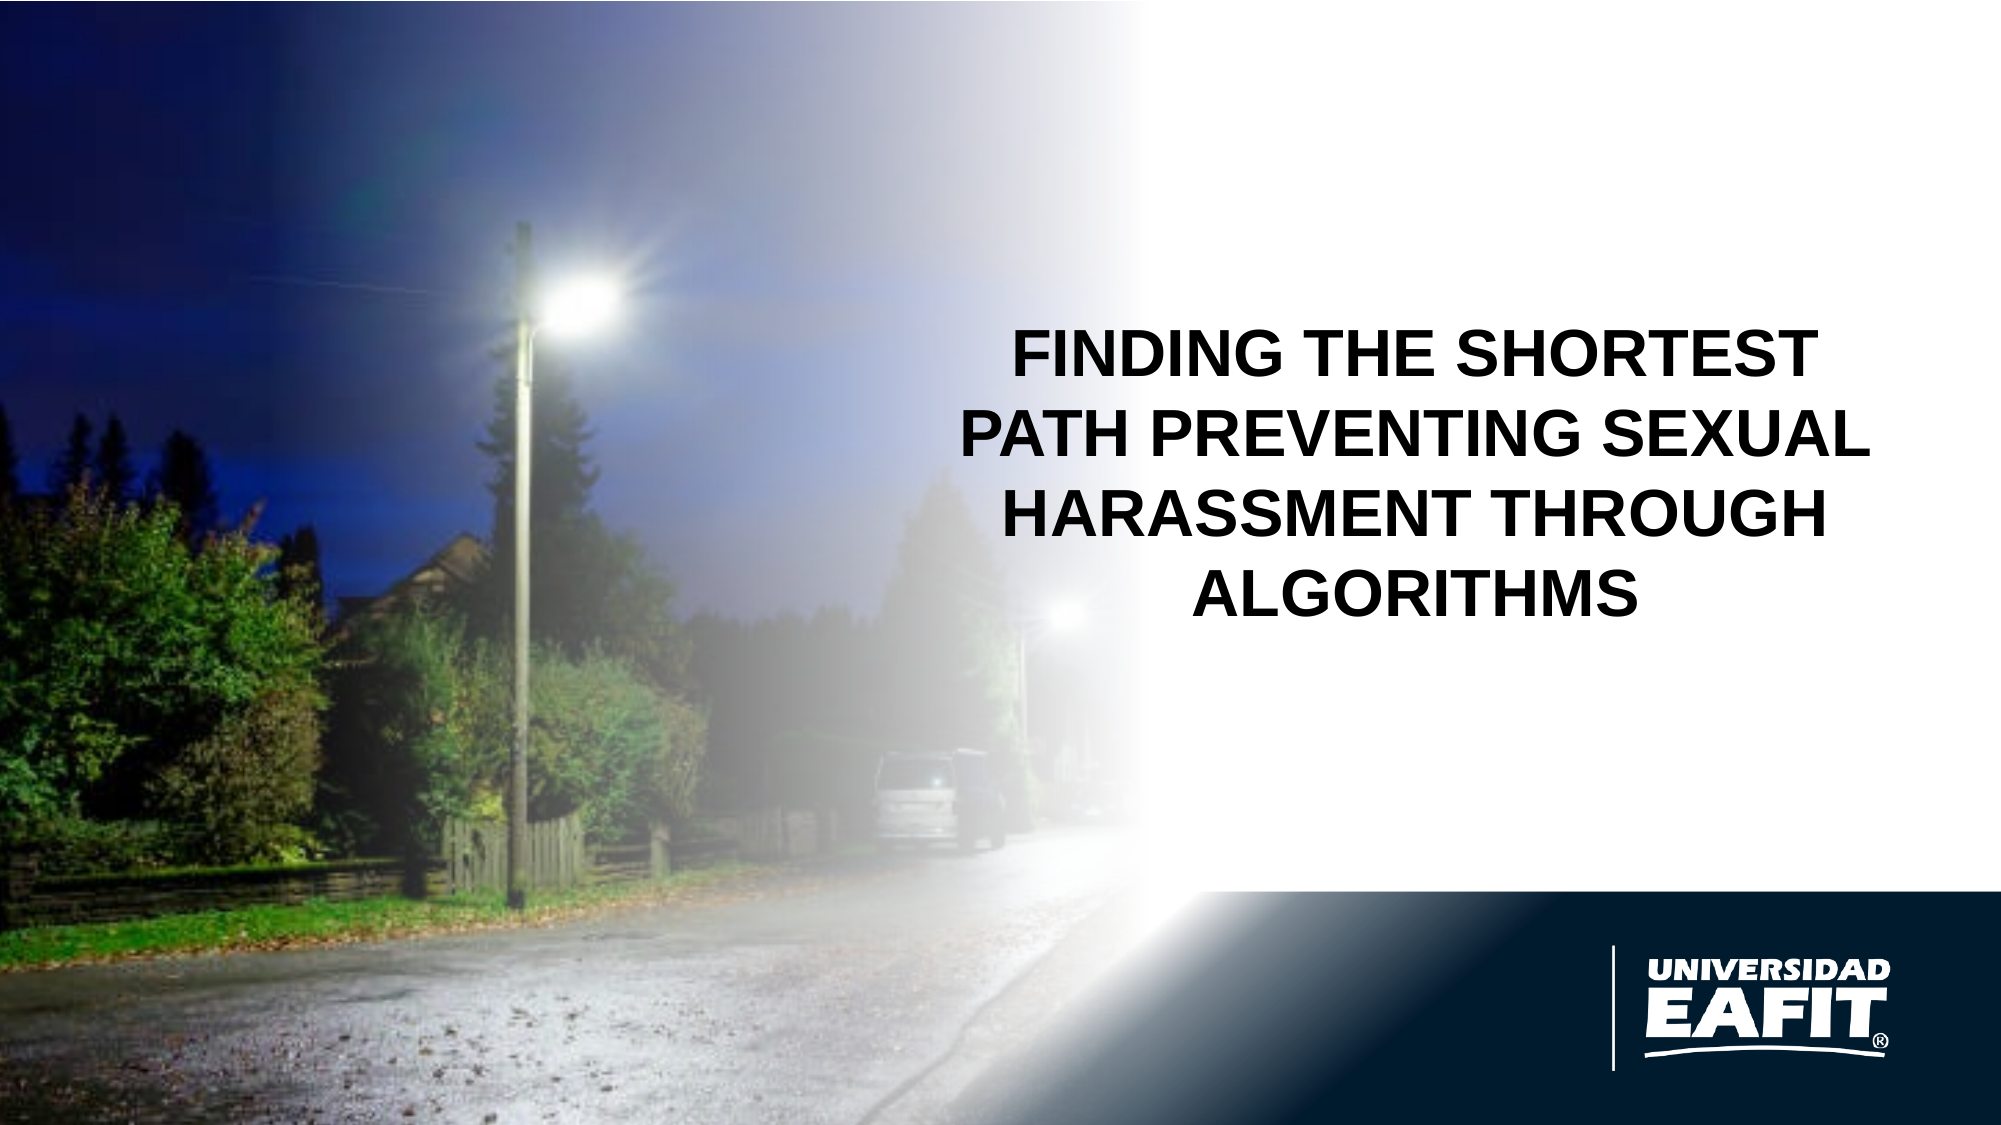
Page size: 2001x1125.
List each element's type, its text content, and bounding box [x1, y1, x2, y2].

text_box [1677, 0, 2000, 883]
picture [0, 0, 2001, 1125]
text_box FINDING THE SHORTEST PATH PREVENTING SEXUAL HARASSMENT THROUGH ALGORITHMS [1680, 369, 1920, 637]
